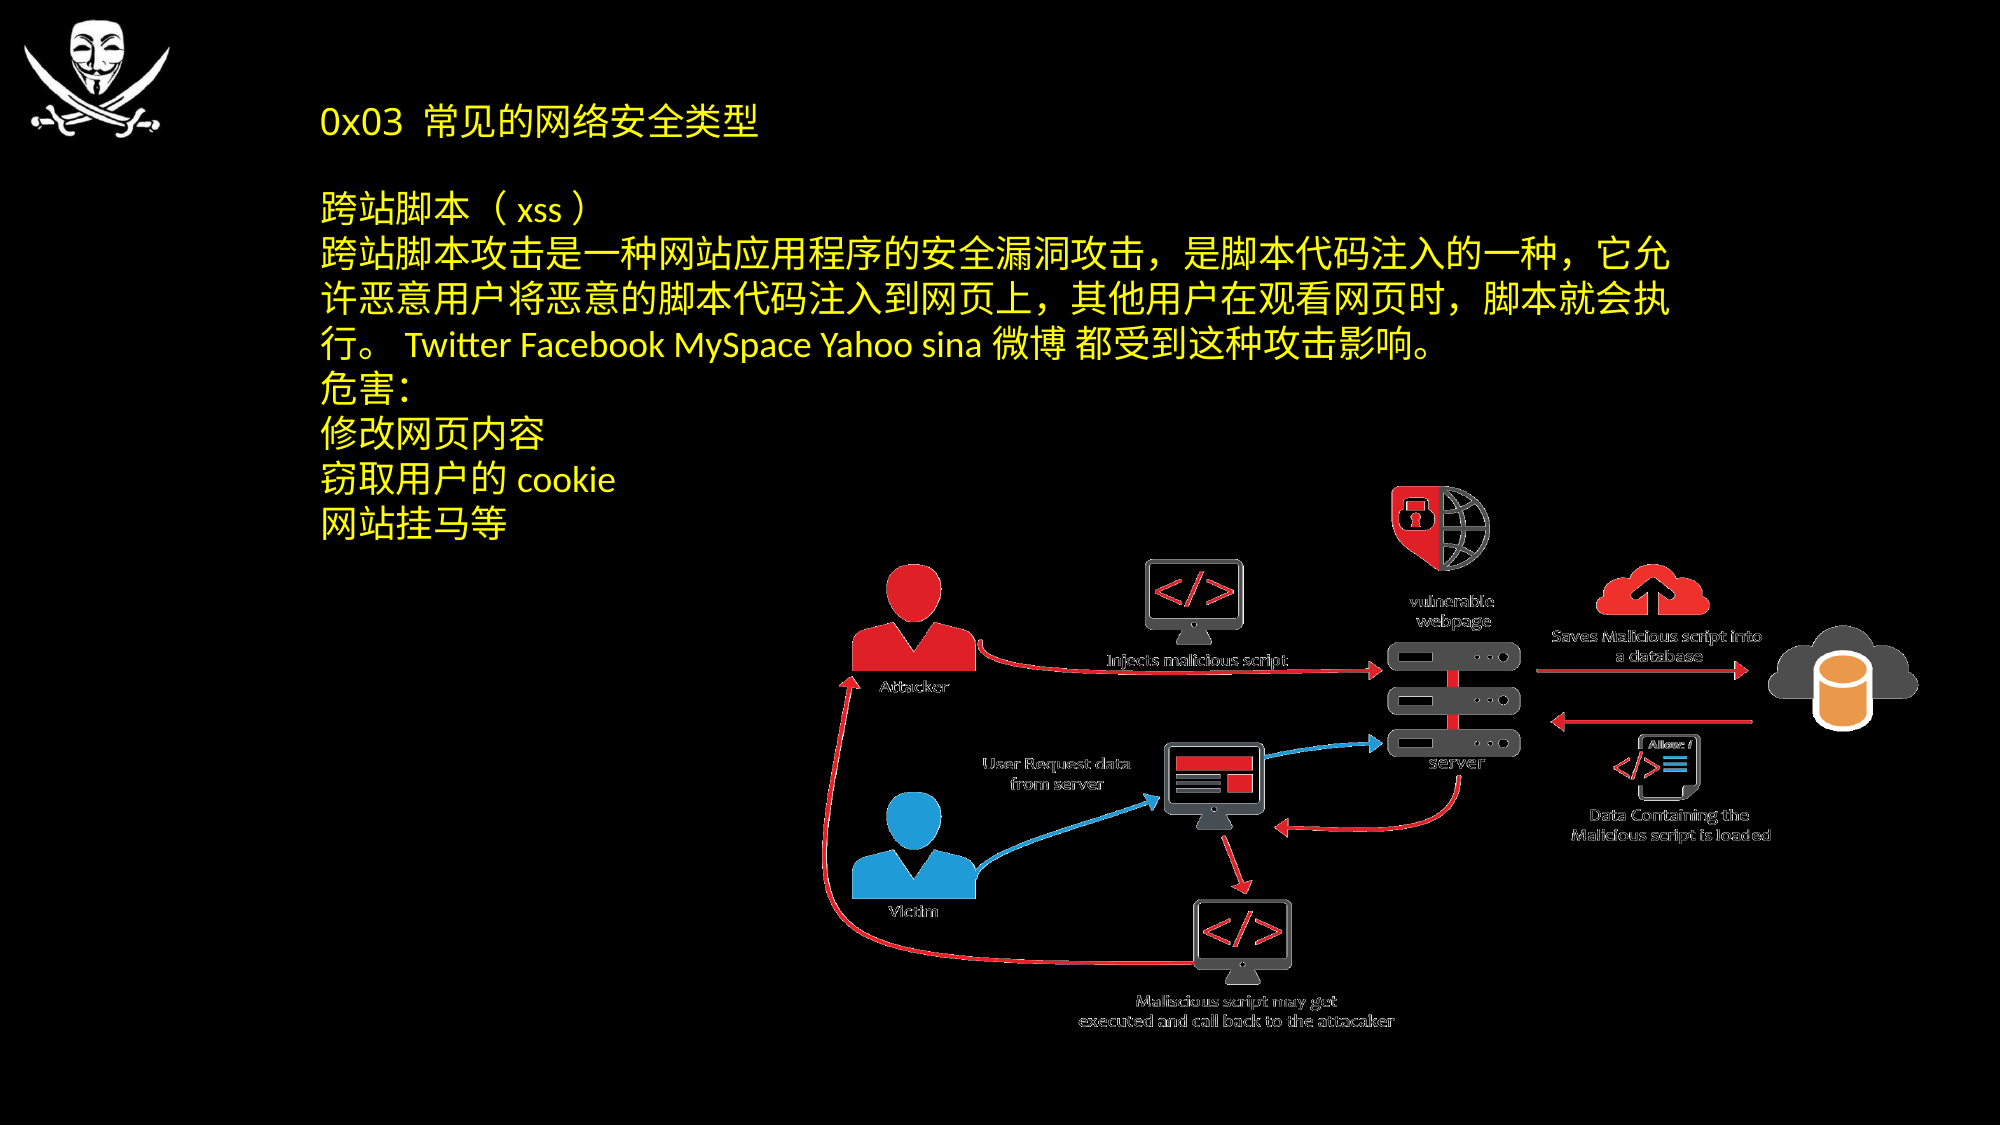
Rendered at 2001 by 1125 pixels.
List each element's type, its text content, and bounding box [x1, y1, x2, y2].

picture [22, 16, 171, 138]
picture [739, 394, 2000, 1125]
text_box 跨站脚本（xss） 跨站脚本攻击是一种网站应用程序的安全漏洞攻击，是脚本代码注入的一种，它允许恶意用户将恶意的脚本代码注入到网页上，其他用户在观看网页时，脚本就会执行。Twitter Facebook MySpace Yahoo sina微博 都受到这种攻击影响。 危害： 修改网页内容 窃取用户的cookie 网站挂马等 [305, 177, 1700, 553]
text_box 0x03 常见的网络安全类型 [304, 77, 775, 151]
